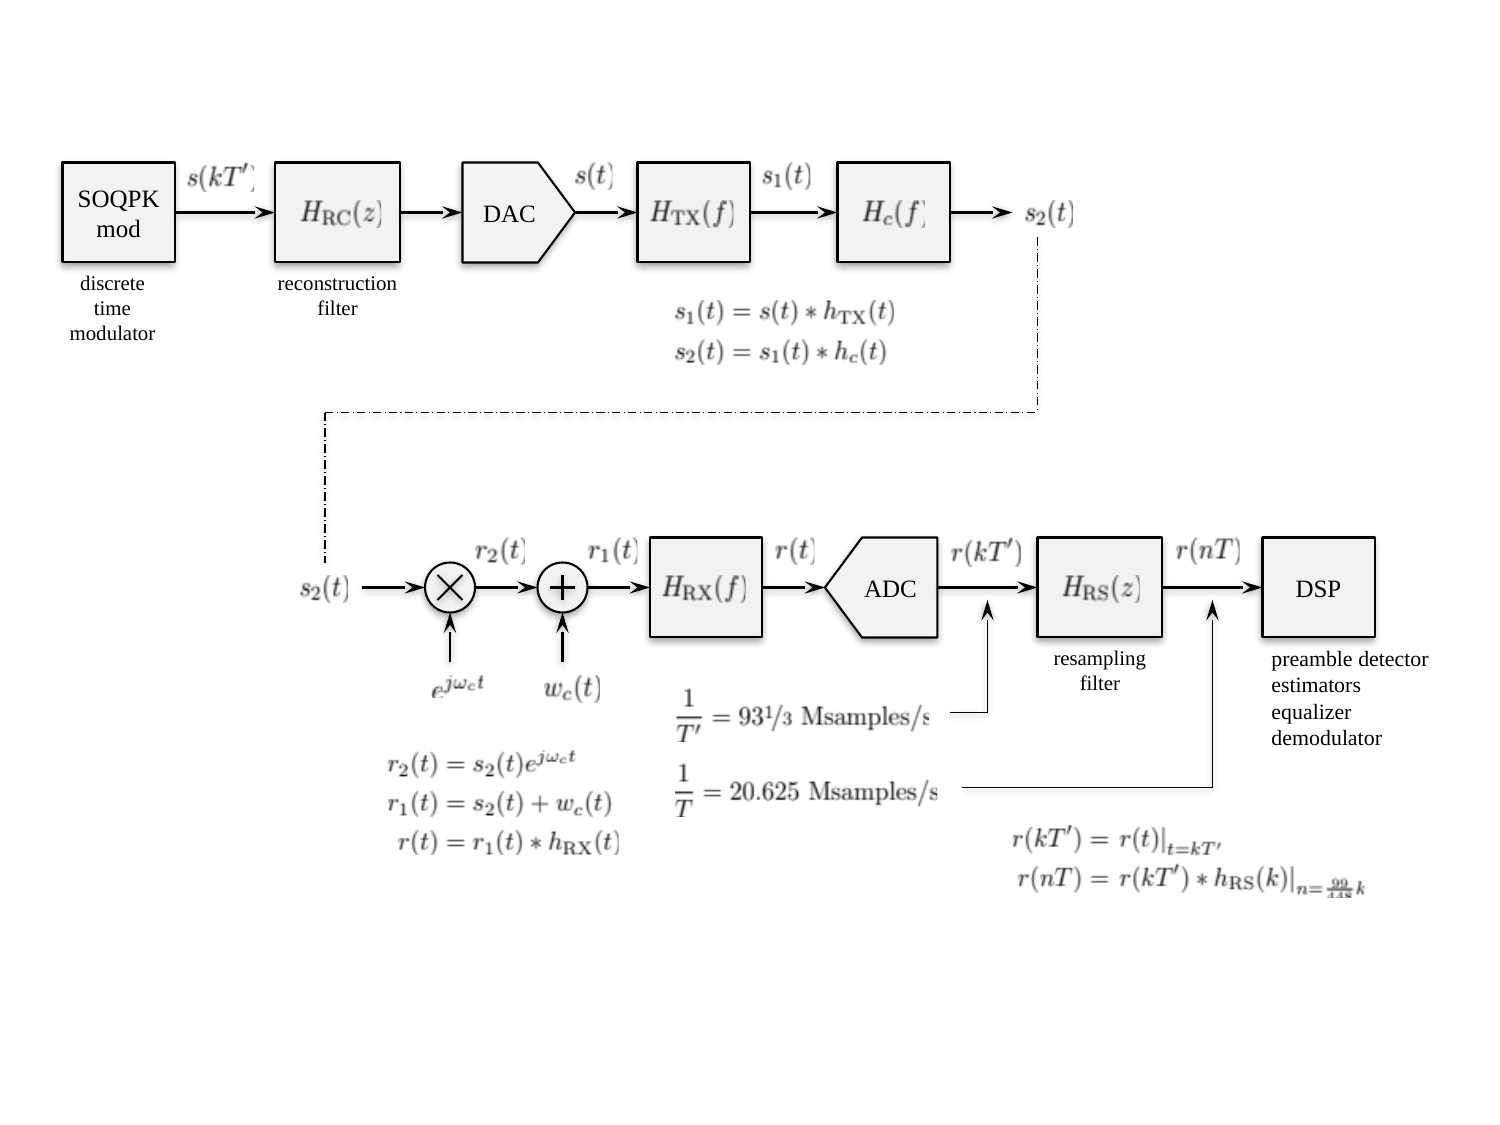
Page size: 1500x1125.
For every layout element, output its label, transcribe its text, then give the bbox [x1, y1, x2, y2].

picture [762, 162, 811, 190]
text_box discrete time modulator [50, 262, 175, 353]
picture [187, 162, 255, 192]
picture [430, 674, 484, 699]
text_box resampling filter [1037, 647, 1163, 703]
text_box preamble detector estimators equalizer demodulator [1256, 637, 1444, 758]
picture [587, 537, 638, 565]
text_box DAC [461, 161, 576, 264]
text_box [837, 162, 951, 263]
picture [299, 574, 349, 603]
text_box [649, 537, 763, 638]
picture [1174, 537, 1240, 565]
picture [674, 687, 930, 742]
picture [949, 537, 1022, 567]
text_box DSP [1262, 537, 1376, 637]
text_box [537, 562, 588, 613]
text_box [424, 562, 476, 613]
text_box reconstruction filter [275, 272, 400, 328]
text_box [637, 162, 751, 263]
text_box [274, 162, 401, 263]
text_box ADC [824, 536, 939, 639]
picture [574, 162, 613, 190]
picture [774, 537, 815, 565]
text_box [1037, 537, 1163, 638]
picture [674, 762, 938, 817]
text_box SOQPK mod [62, 162, 176, 263]
picture [387, 749, 619, 855]
picture [543, 674, 601, 703]
picture [674, 299, 894, 365]
picture [1012, 824, 1365, 899]
picture [1024, 199, 1074, 228]
picture [474, 537, 526, 565]
